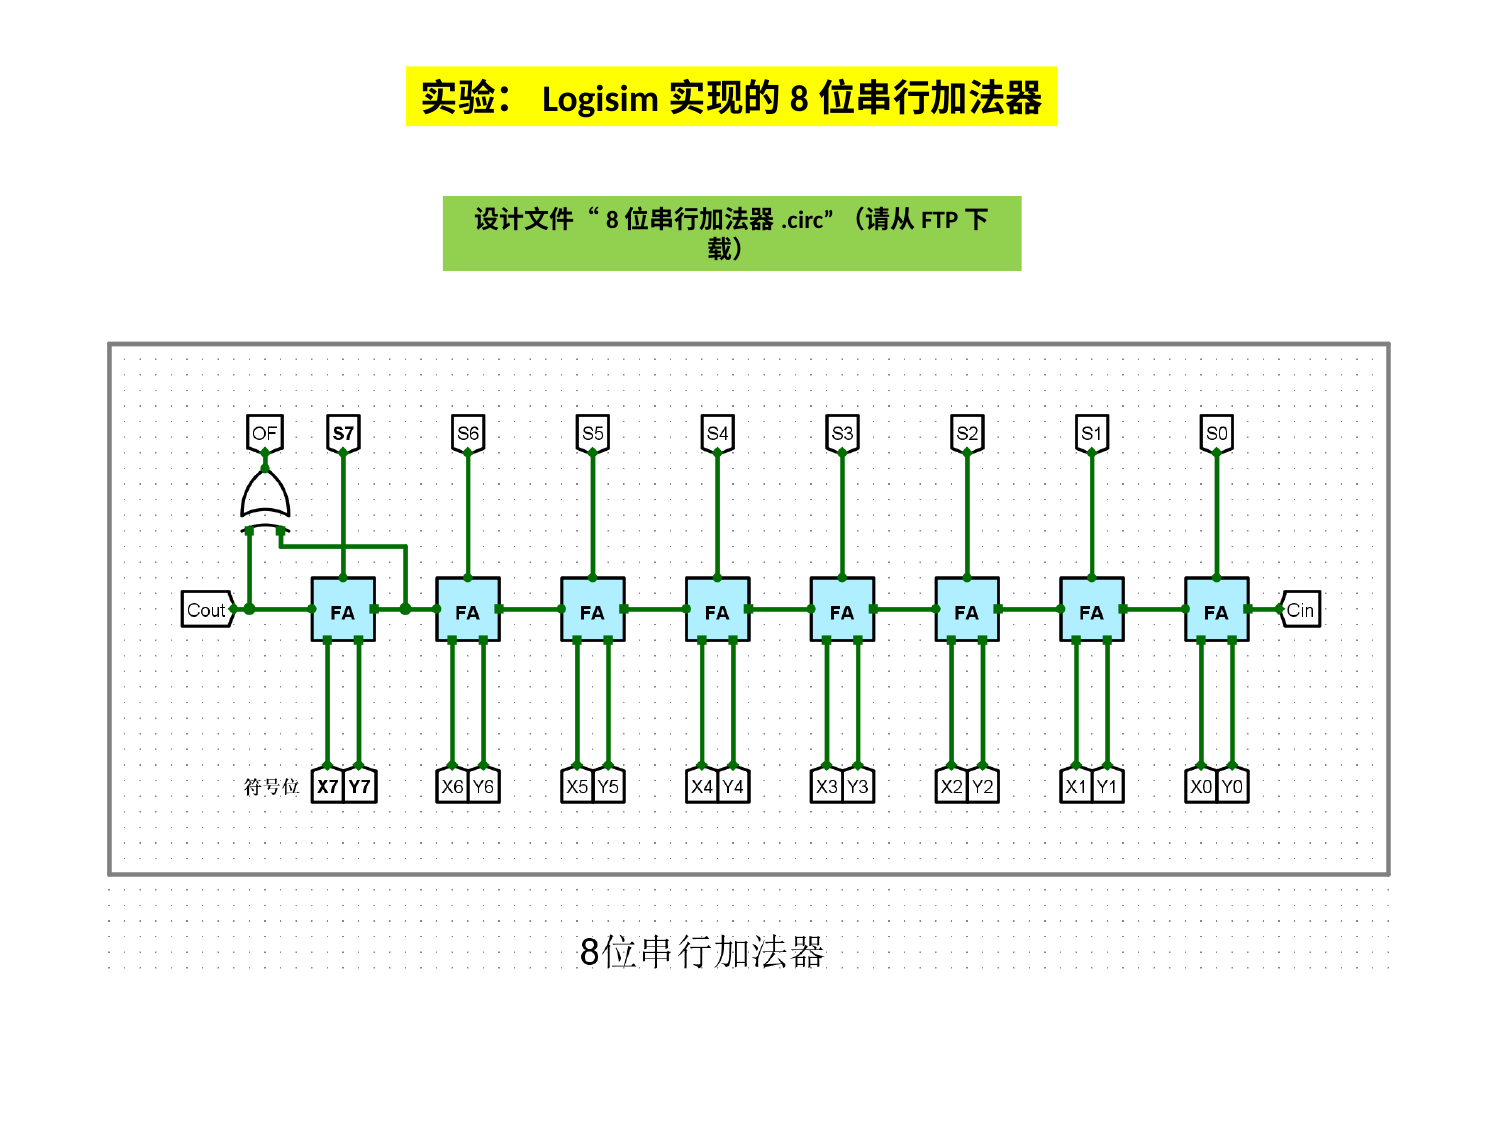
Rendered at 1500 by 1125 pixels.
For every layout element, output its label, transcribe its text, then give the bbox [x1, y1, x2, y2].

text_box 实验：Logisim实现的8位串行加法器 [406, 66, 1058, 127]
picture [98, 334, 1402, 977]
text_box 设计文件“8位串行加法器.circ”（请从FTP下载） [442, 196, 1022, 271]
